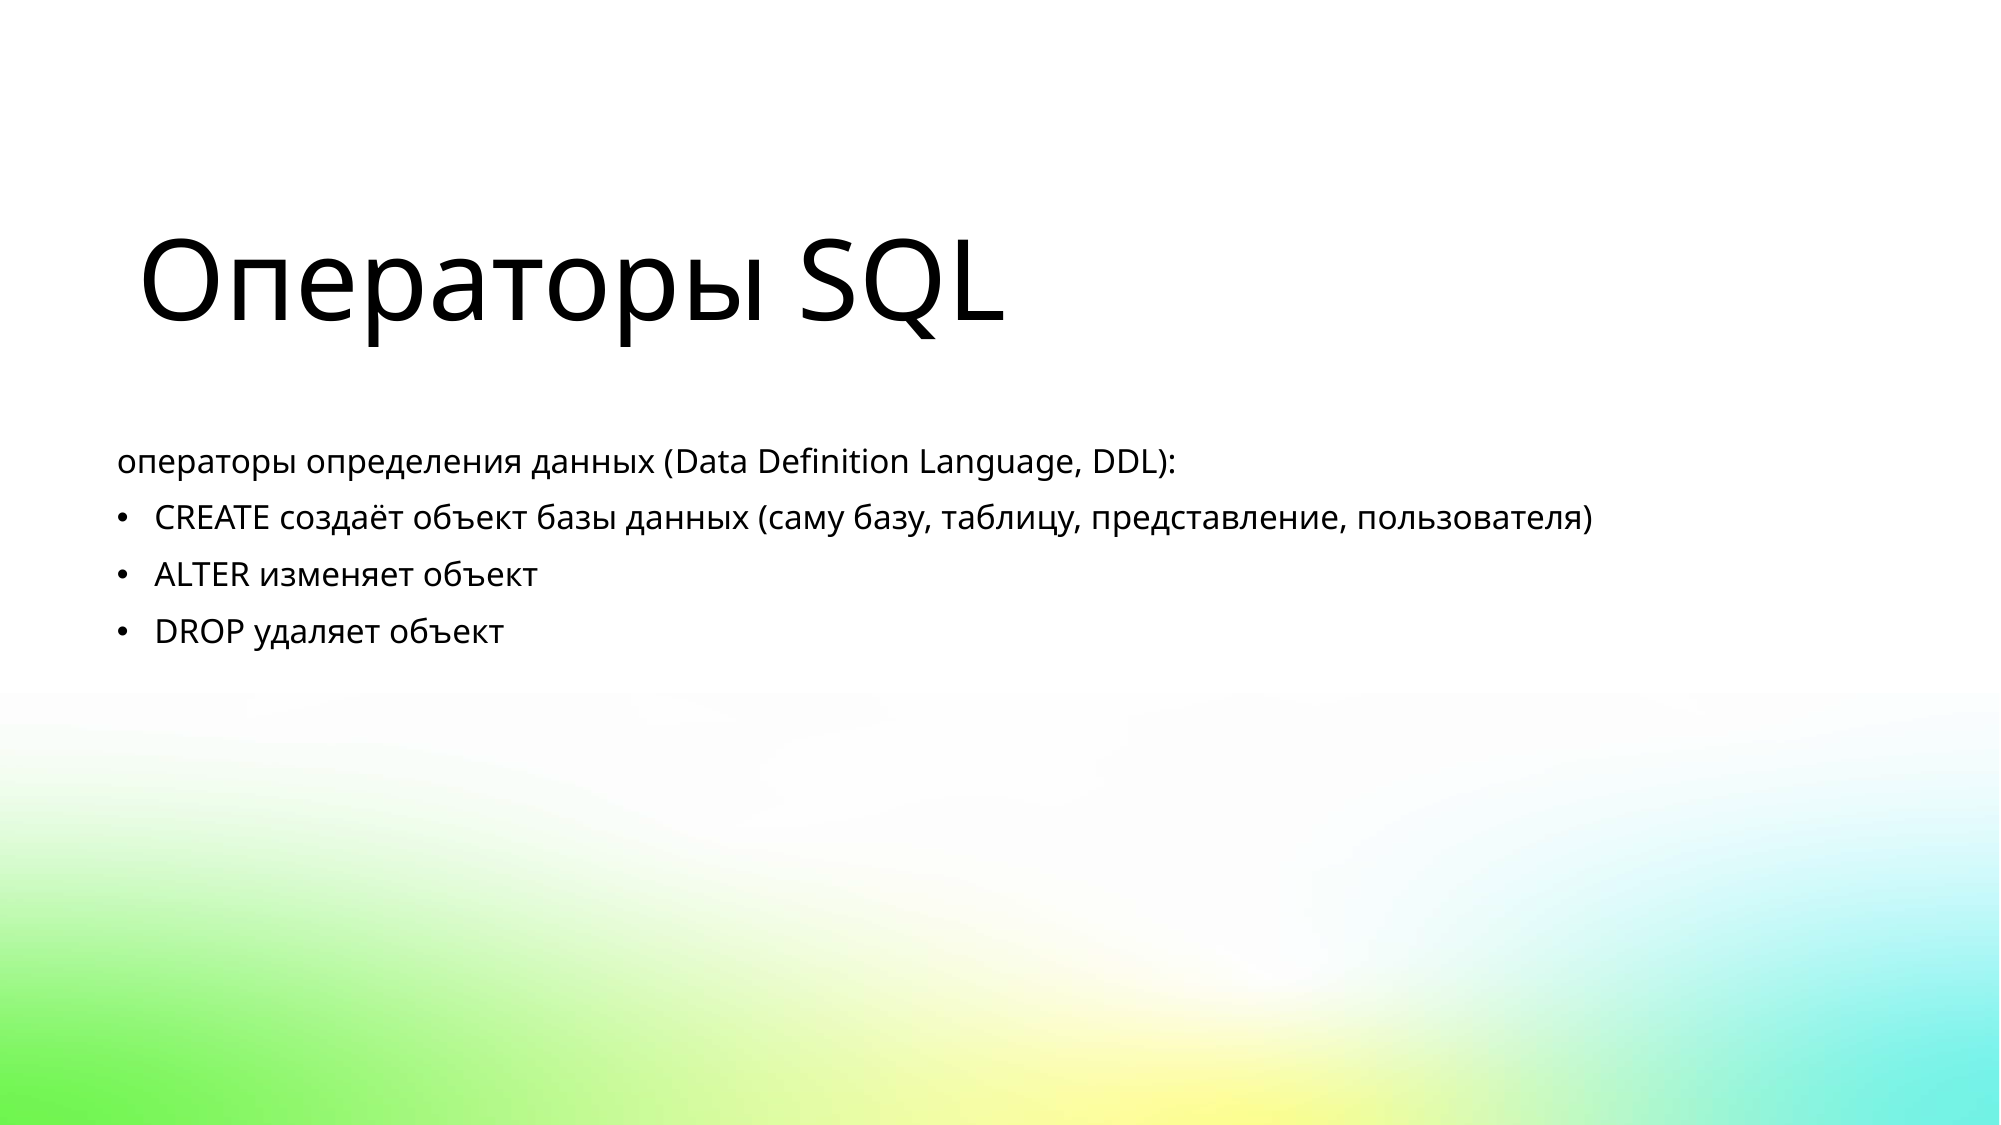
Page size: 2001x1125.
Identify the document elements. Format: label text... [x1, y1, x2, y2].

text_box операторы определения данных (Data Definition Language, DDL): CREATE создаёт объект базы данных (саму базу, таблицу, представление, пользователя) ALTER изменяет объект DROP удаляет объект [116, 444, 1888, 965]
picture [0, 693, 2000, 1125]
text_box Операторы SQL [137, 208, 1627, 357]
